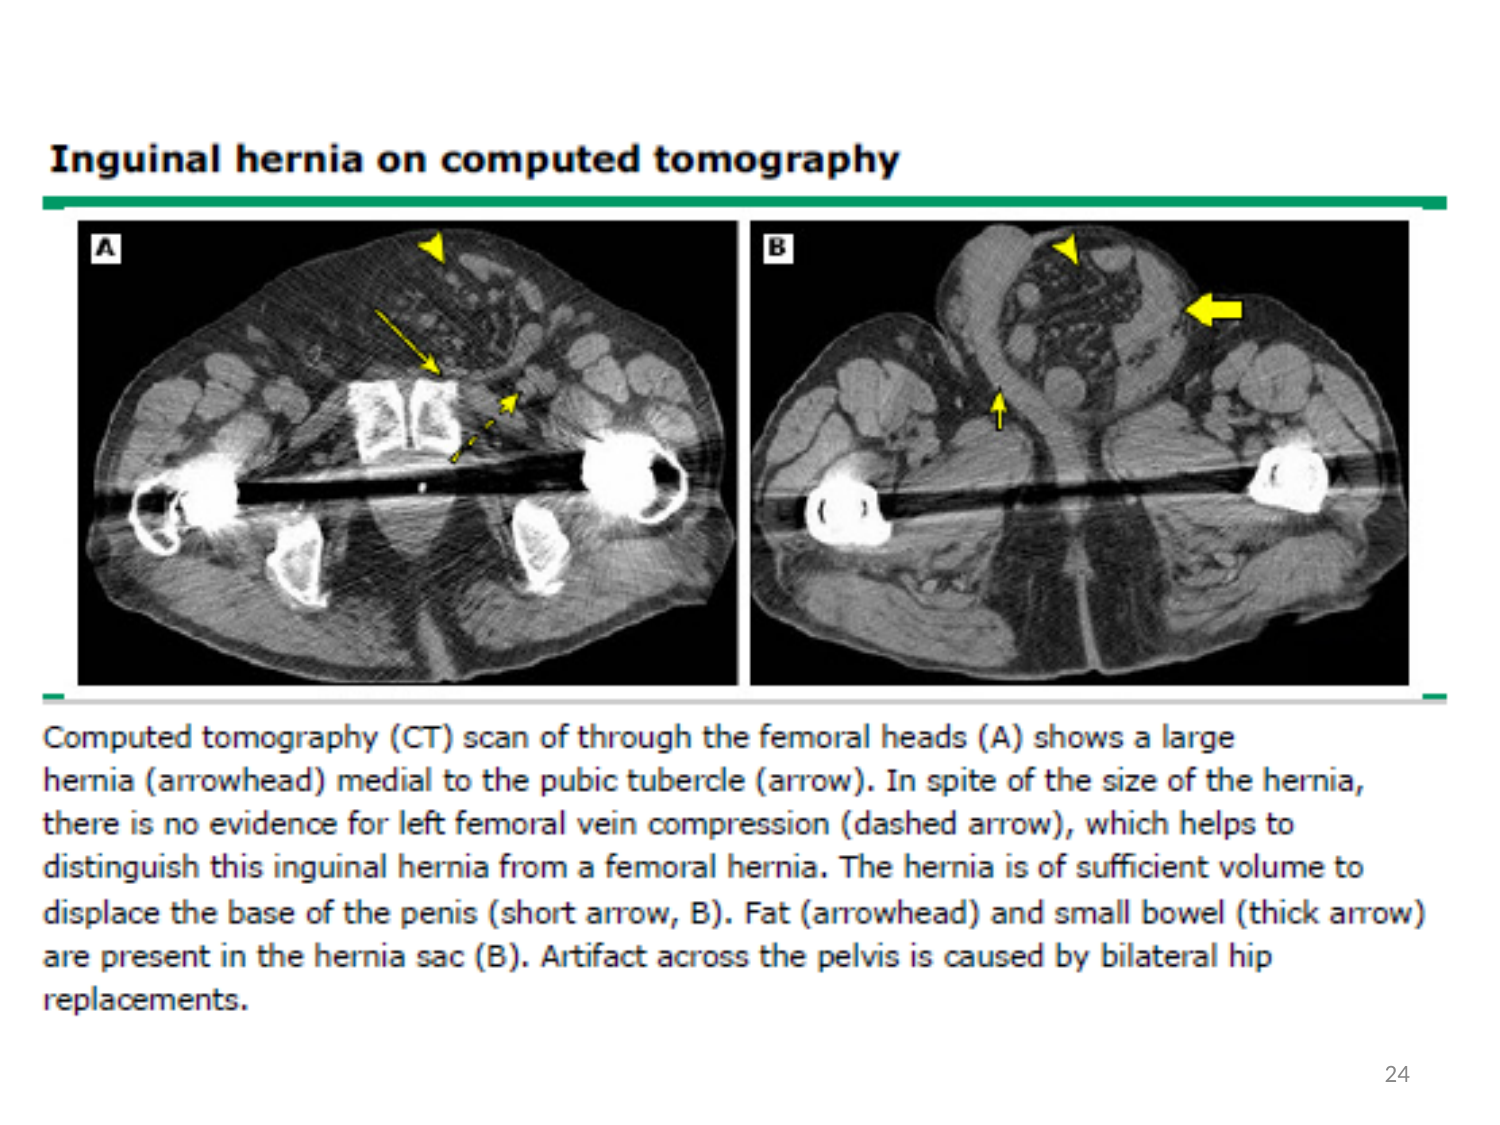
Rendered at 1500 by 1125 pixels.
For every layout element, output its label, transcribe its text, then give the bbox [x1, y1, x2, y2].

slide_number ‹#› [1074, 1046, 1425, 1103]
picture [29, 124, 1472, 1038]
